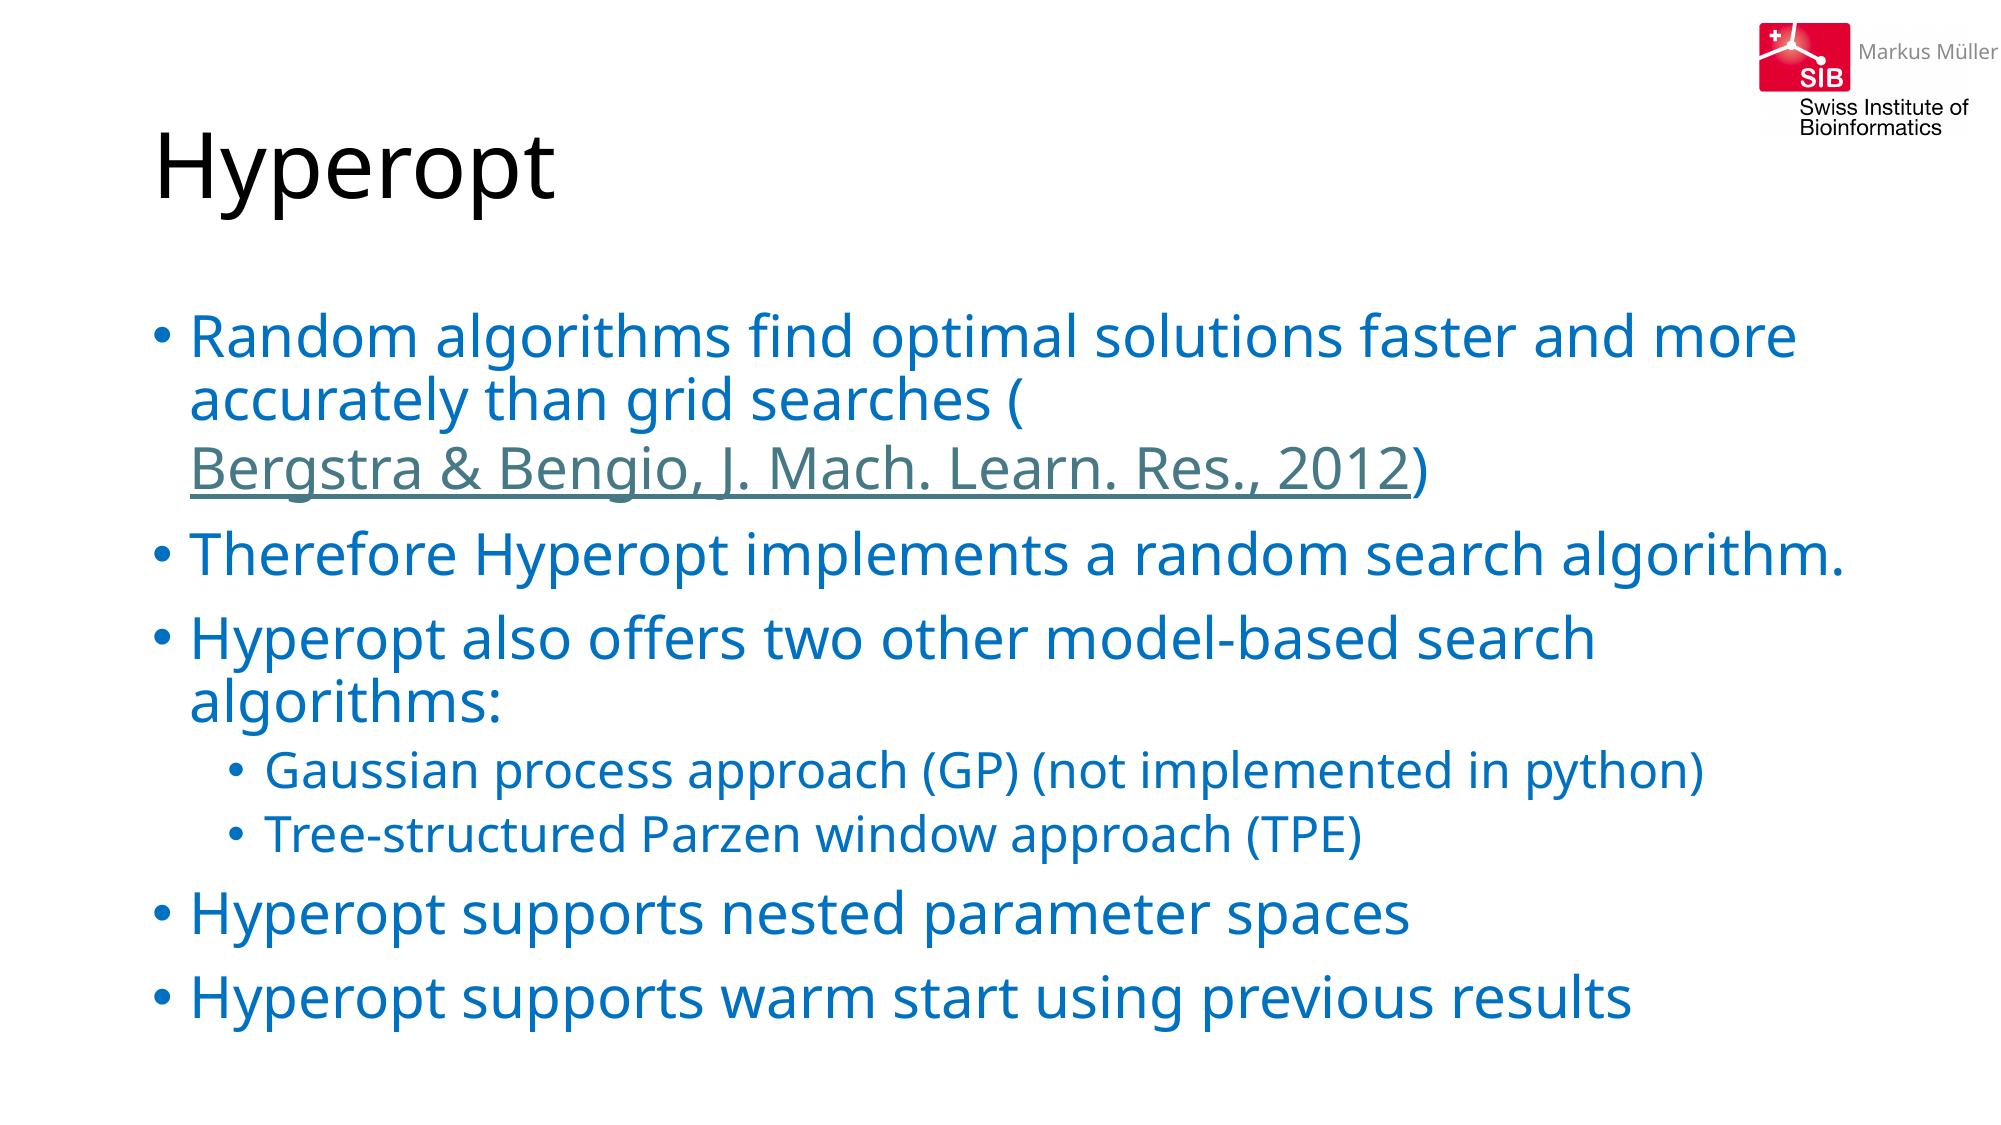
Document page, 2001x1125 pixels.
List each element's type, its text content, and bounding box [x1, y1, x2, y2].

text_box Markus Müller [1974, 21, 2000, 81]
list Random algorithms find optimal solutions faster and more accurately than grid searches (Bergstra & Bengio, J. Mach. Learn. Res., 2012) Therefore Hyperopt implements a random search algorithm. Hyperopt also offers two other model-based search algorithms: Gaussian process approach (GP) (not implemented in python) Tree-structured Parzen window approach (TPE) Hyperopt supports nested parameter spaces Hyperopt supports warm start using previous results [137, 299, 1863, 1014]
title Hyperopt [137, 59, 1863, 278]
picture [1757, 20, 1974, 142]
